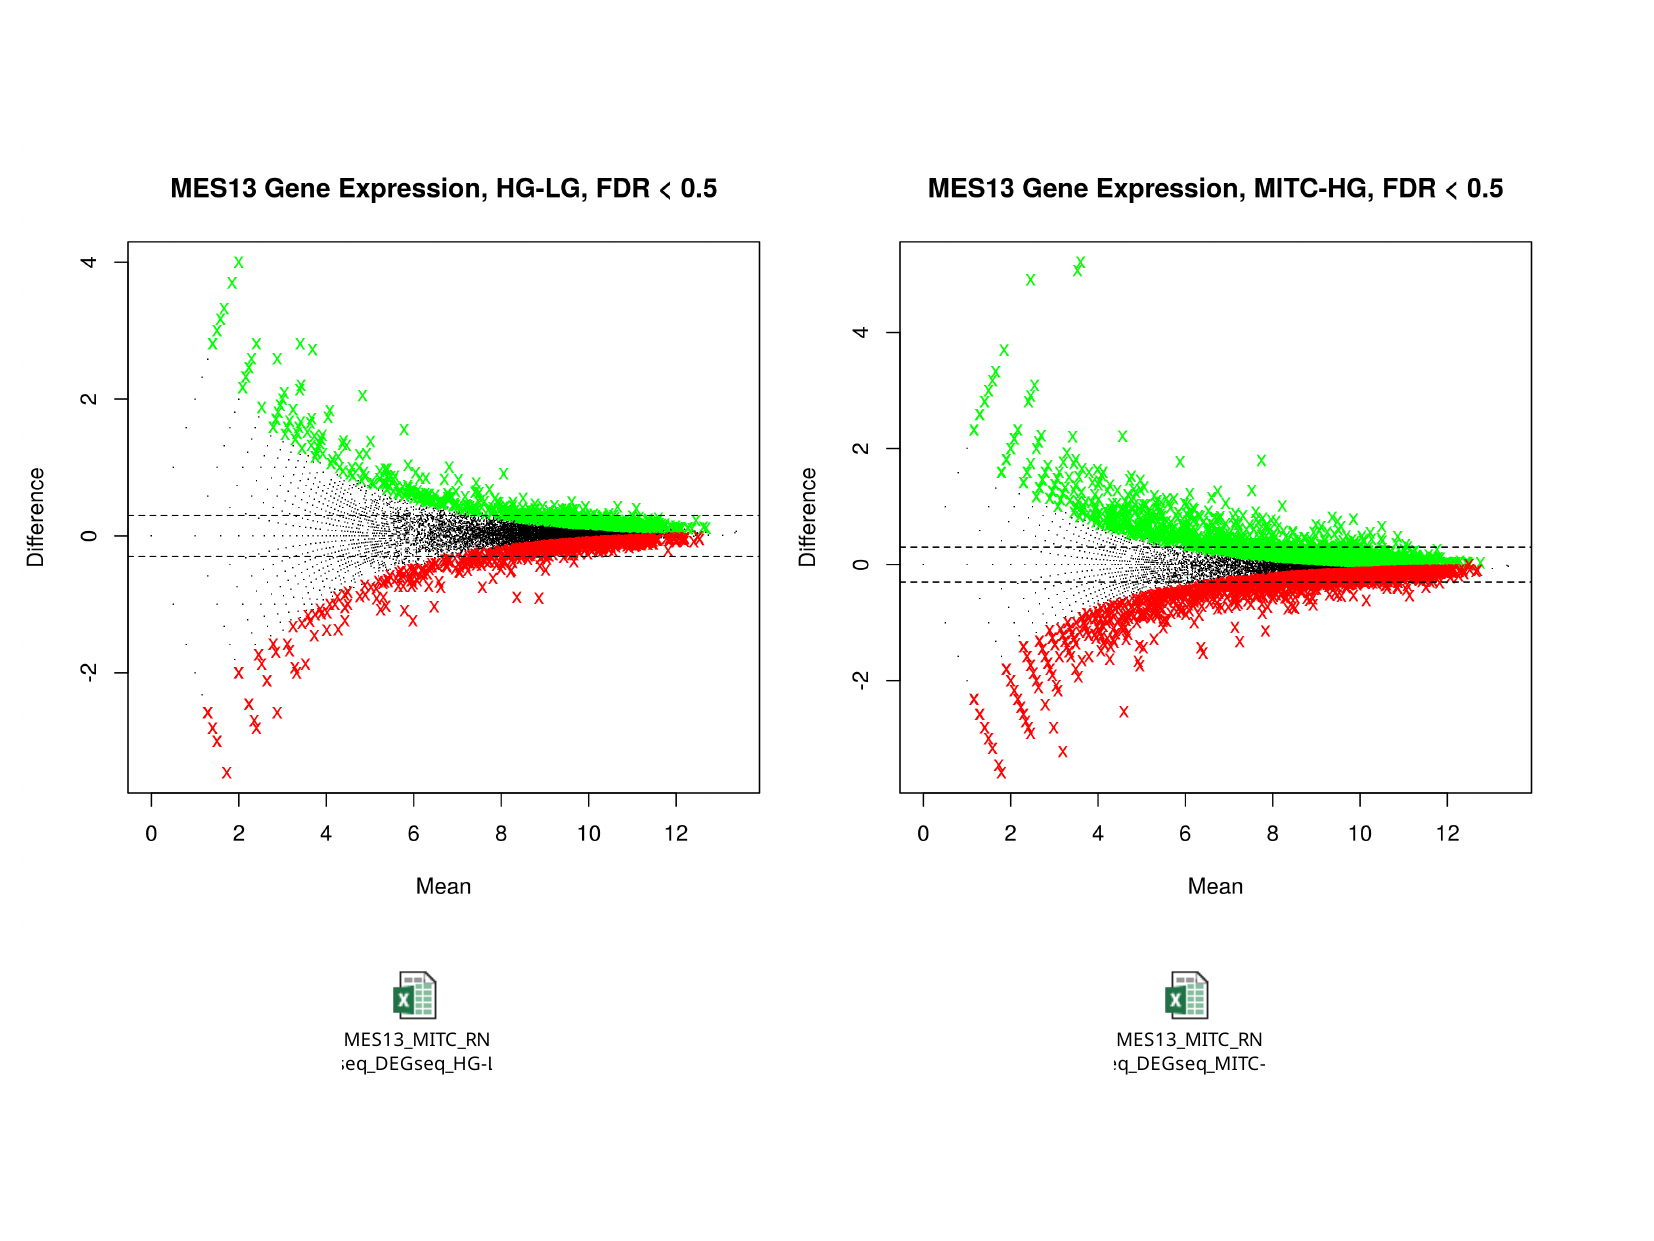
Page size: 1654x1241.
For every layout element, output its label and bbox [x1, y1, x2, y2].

picture [19, 132, 1588, 929]
text_box [341, 970, 493, 1098]
text_box [1114, 970, 1265, 1098]
